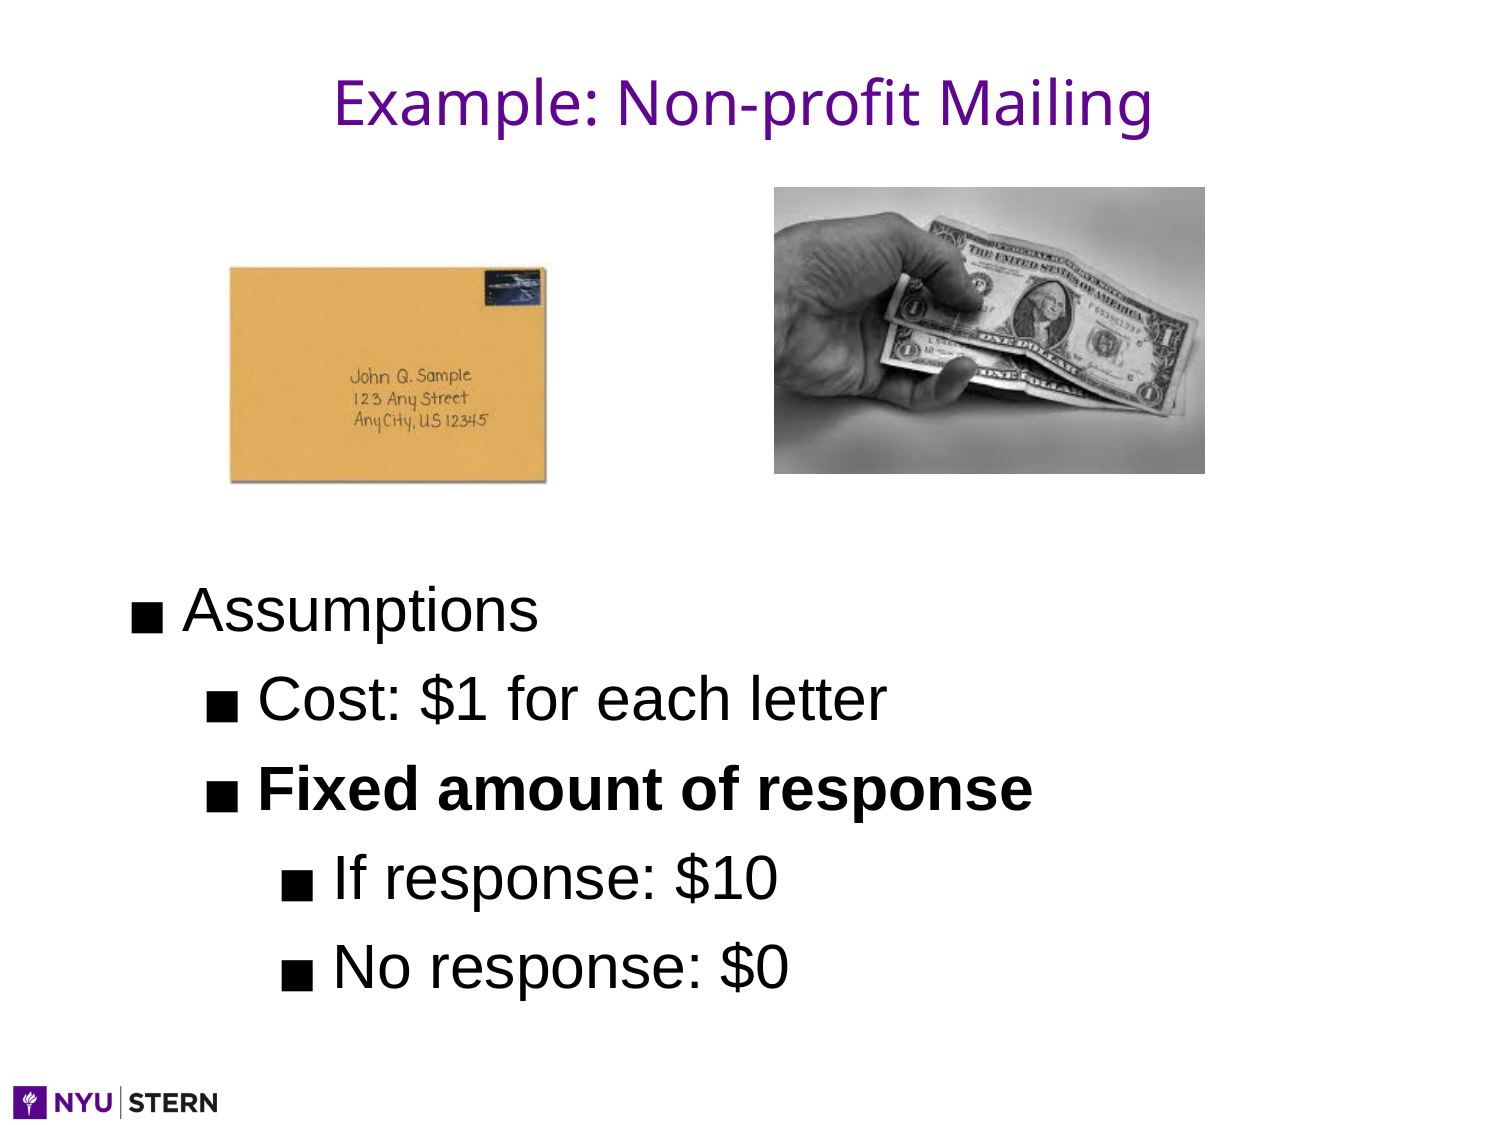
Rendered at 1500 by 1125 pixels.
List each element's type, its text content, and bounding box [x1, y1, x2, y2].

picture [224, 262, 554, 488]
picture [774, 187, 1205, 474]
text_box Assumptions Cost: $1 for each letter Fixed amount of response If response: $10 No response: $0 [99, 560, 1400, 1049]
picture [0, 1038, 230, 1125]
title Example: Non-profit Mailing [50, 24, 1438, 175]
